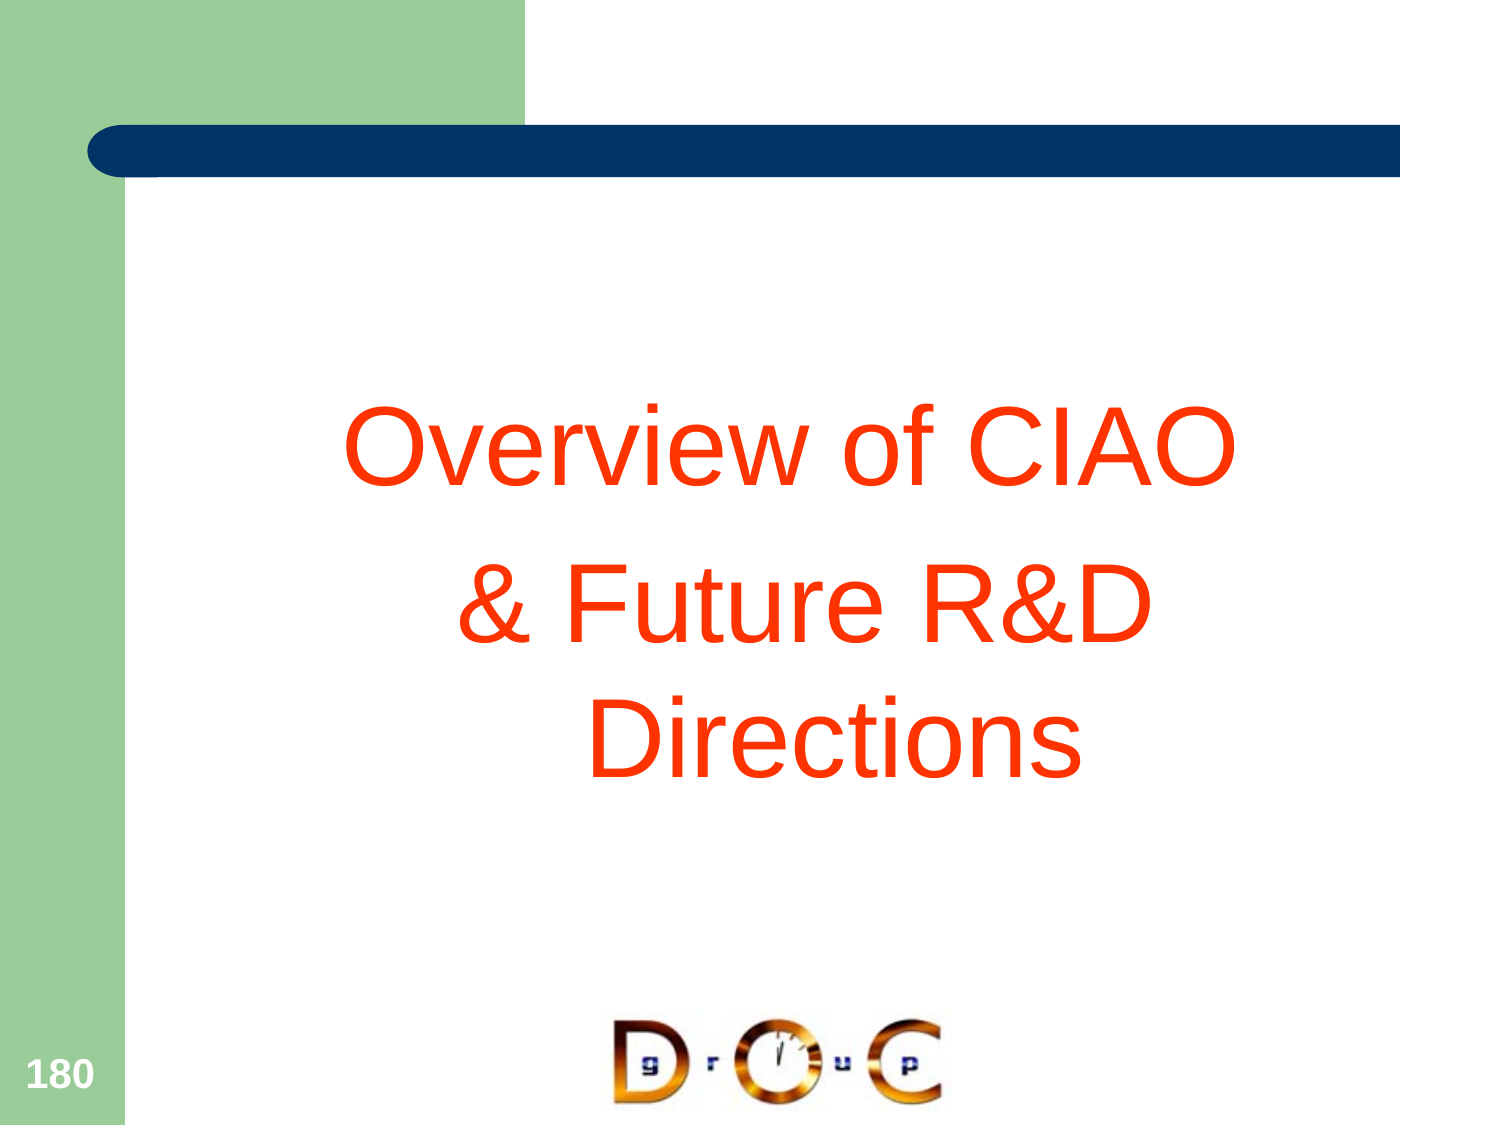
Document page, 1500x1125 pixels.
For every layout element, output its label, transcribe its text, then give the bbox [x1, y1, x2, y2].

list Overview of CIAO & Future R&D Directions [214, 174, 1399, 999]
slide_number 180 [2, 1023, 118, 1105]
picture [601, 1011, 952, 1111]
